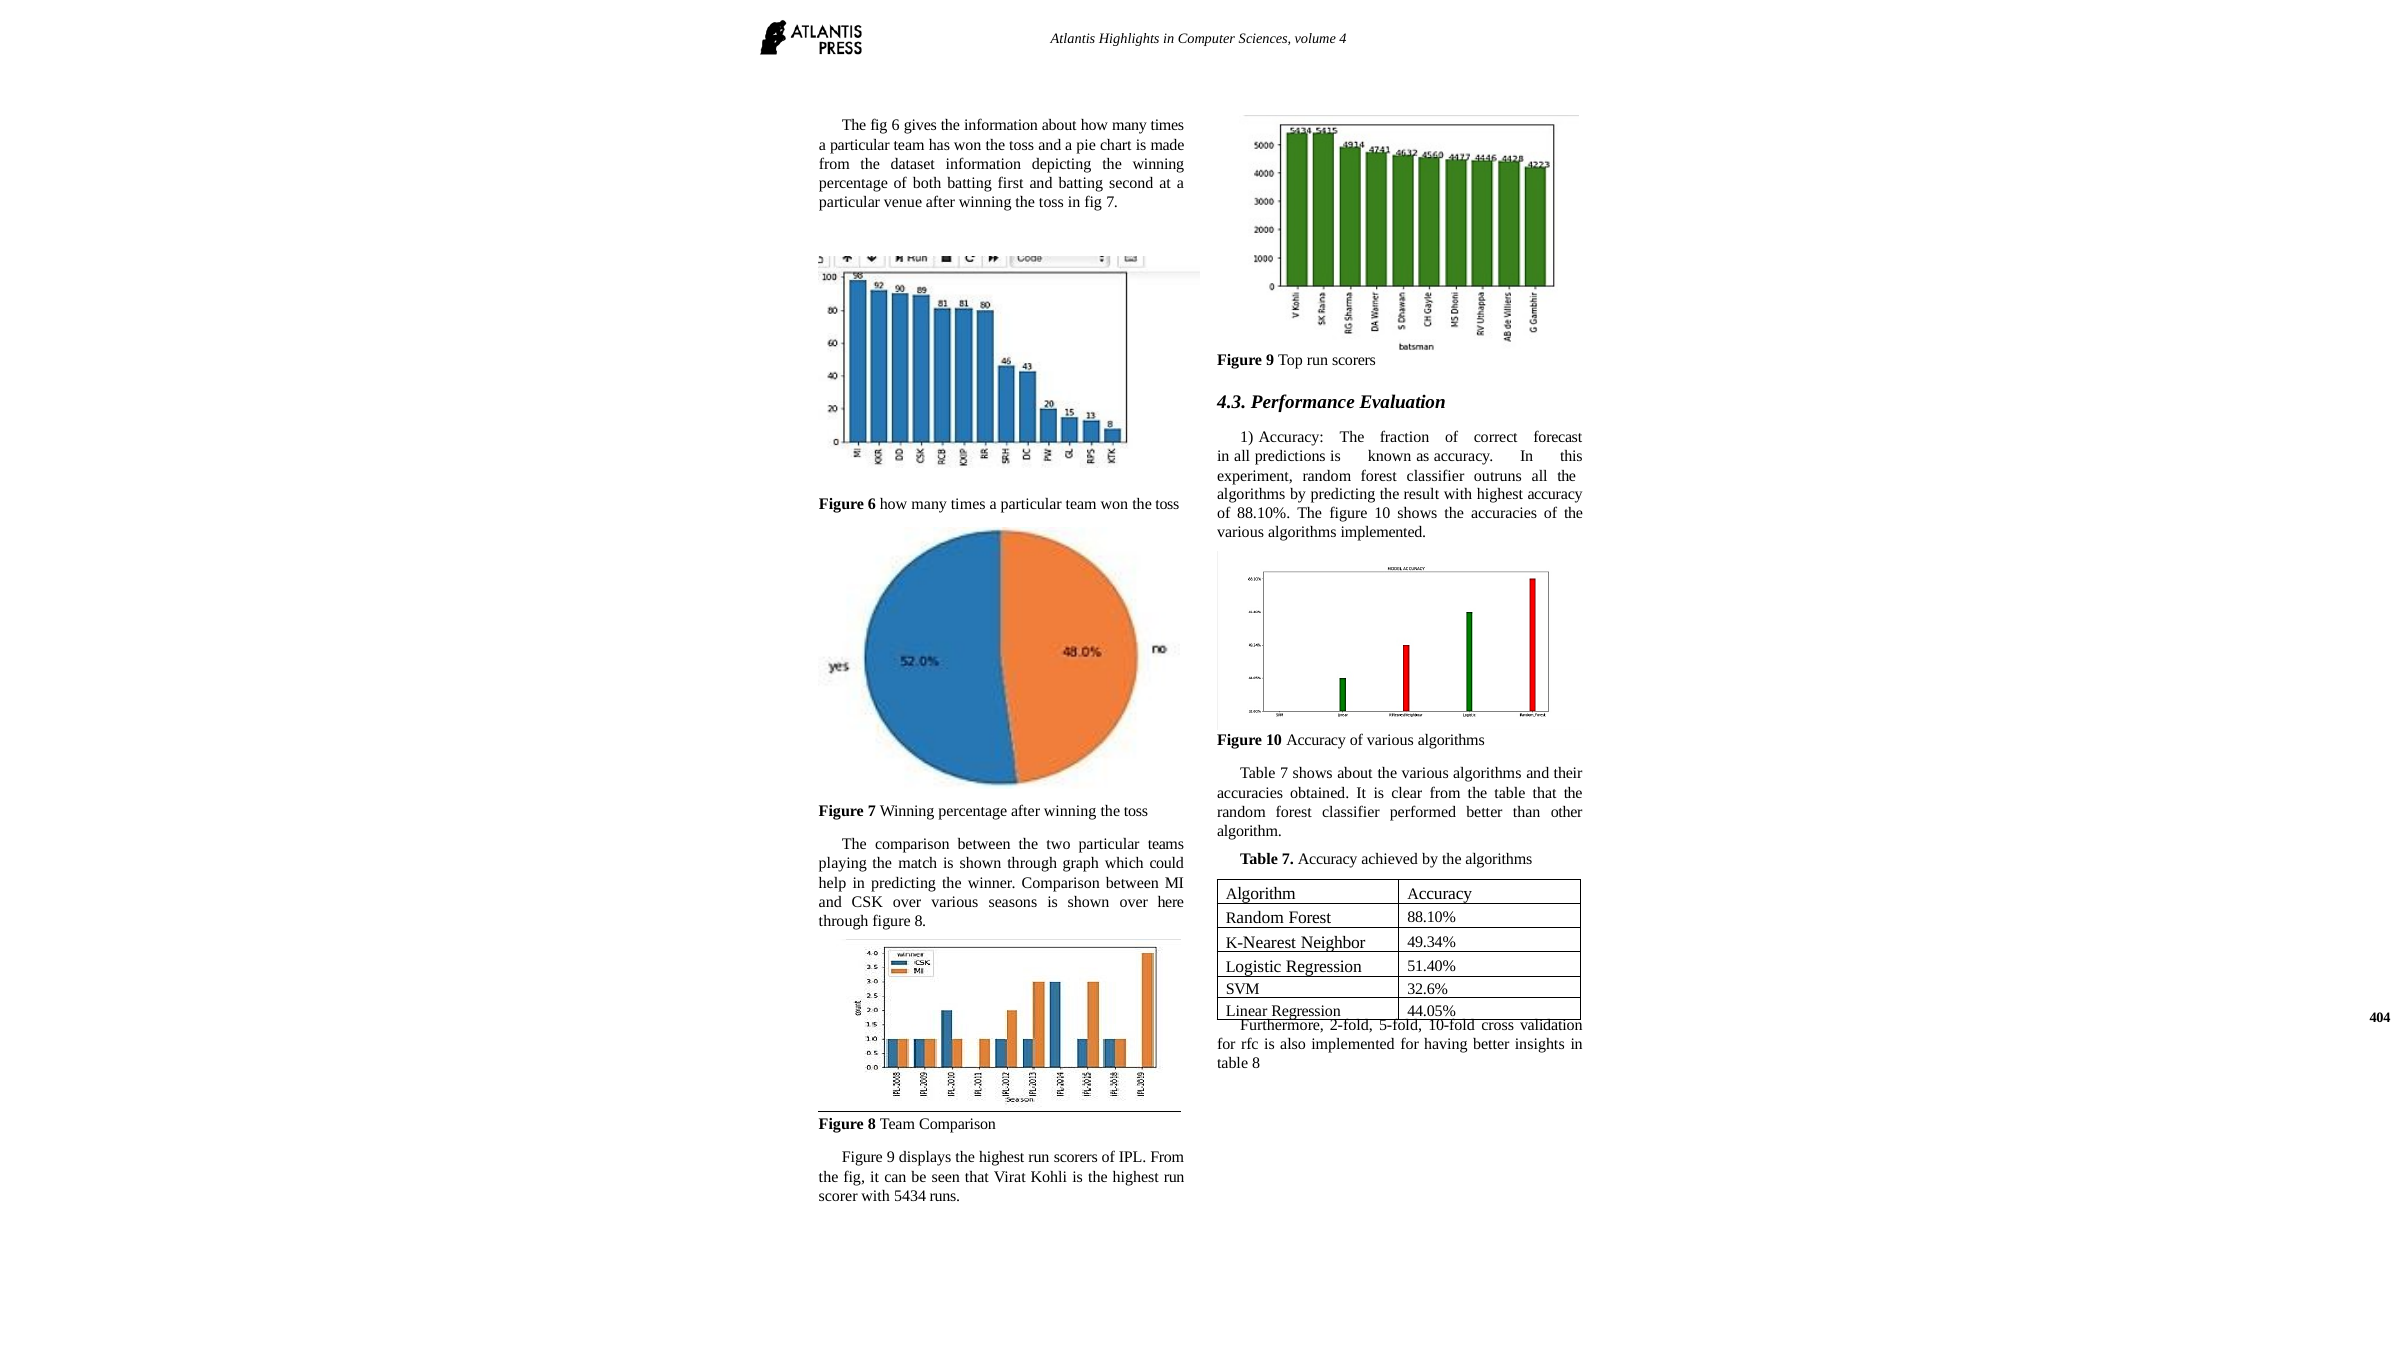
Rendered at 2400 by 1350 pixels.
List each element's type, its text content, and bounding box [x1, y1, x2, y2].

picture [818, 527, 1180, 789]
slide_number 404 [2364, 1008, 2400, 1350]
text_box Figure 6 how many times a particular team won the toss [817, 491, 1184, 513]
picture [818, 939, 1181, 1114]
table_cell 49.34% [1399, 928, 1580, 951]
table_cell 88.10% [1399, 904, 1580, 927]
table_cell K-Nearest Neighbor [1218, 928, 1398, 951]
text_box Furthermore, 2-fold, 5-fold, 10-fold cross validation for rfc is also implemented for having better insights in table 8 [1215, 1012, 1583, 1072]
table_header Algorithm [1218, 880, 1398, 903]
picture [1238, 115, 1579, 351]
text_box Figure 8 Team Comparison Figure 9 displays the highest run scorers of IPL. From the fig, it can be seen that Virat Kohli is the highest run scorer with 5434 runs. [817, 1111, 1185, 1205]
text_box Figure 7 Winning percentage after winning the toss [817, 798, 1154, 820]
text_box Table 7 shows about the various algorithms and their accuracies obtained. It is clear from the table that the random forest classifier performed better than other algorithm. Table 7. Accuracy achieved by the algorithms [1215, 761, 1583, 868]
table_cell 51.40% [1399, 952, 1580, 976]
table_header Accuracy [1399, 880, 1580, 903]
table_cell 44.05% [1399, 998, 1580, 1012]
table_cell 32.6% [1399, 977, 1580, 997]
table_cell Random Forest [1218, 904, 1398, 927]
text_box The fig 6 gives the information about how many times a particular team has won the toss and a pie chart is made from the dataset information depicting the winning percentage of both batting first and batting second at a particular venue after winning the toss in fig 7. [817, 113, 1185, 211]
table_cell Linear Regression [1218, 998, 1398, 1012]
picture [818, 255, 1201, 469]
table_cell Logistic Regression [1218, 952, 1398, 976]
text_box Figure 10 Accuracy of various algorithms [1215, 737, 1491, 749]
text_box Figure 9 Top run scorers 4.3. Performance Evaluation 1) Accuracy: The fraction of correct forecast in all predictions is known as accuracy. In this experiment, random forest classifier outruns all the [1215, 347, 1583, 481]
picture [758, 19, 863, 55]
text_box The comparison between the two particular teams playing the match is shown through graph which could help in predicting the winner. Comparison between MI and CSK over various seasons is shown over here through figure 8. [817, 832, 1185, 930]
table_cell SVM [1218, 977, 1398, 997]
text_box Atlantis Highlights in Computer Sciences, volume 4 [1049, 27, 1351, 46]
picture [1216, 550, 1584, 730]
text_box algorithms by predicting the result with highest accuracy of 88.10%. The figure 10 shows the accuracies of the various algorithms implemented. [1215, 481, 1583, 542]
